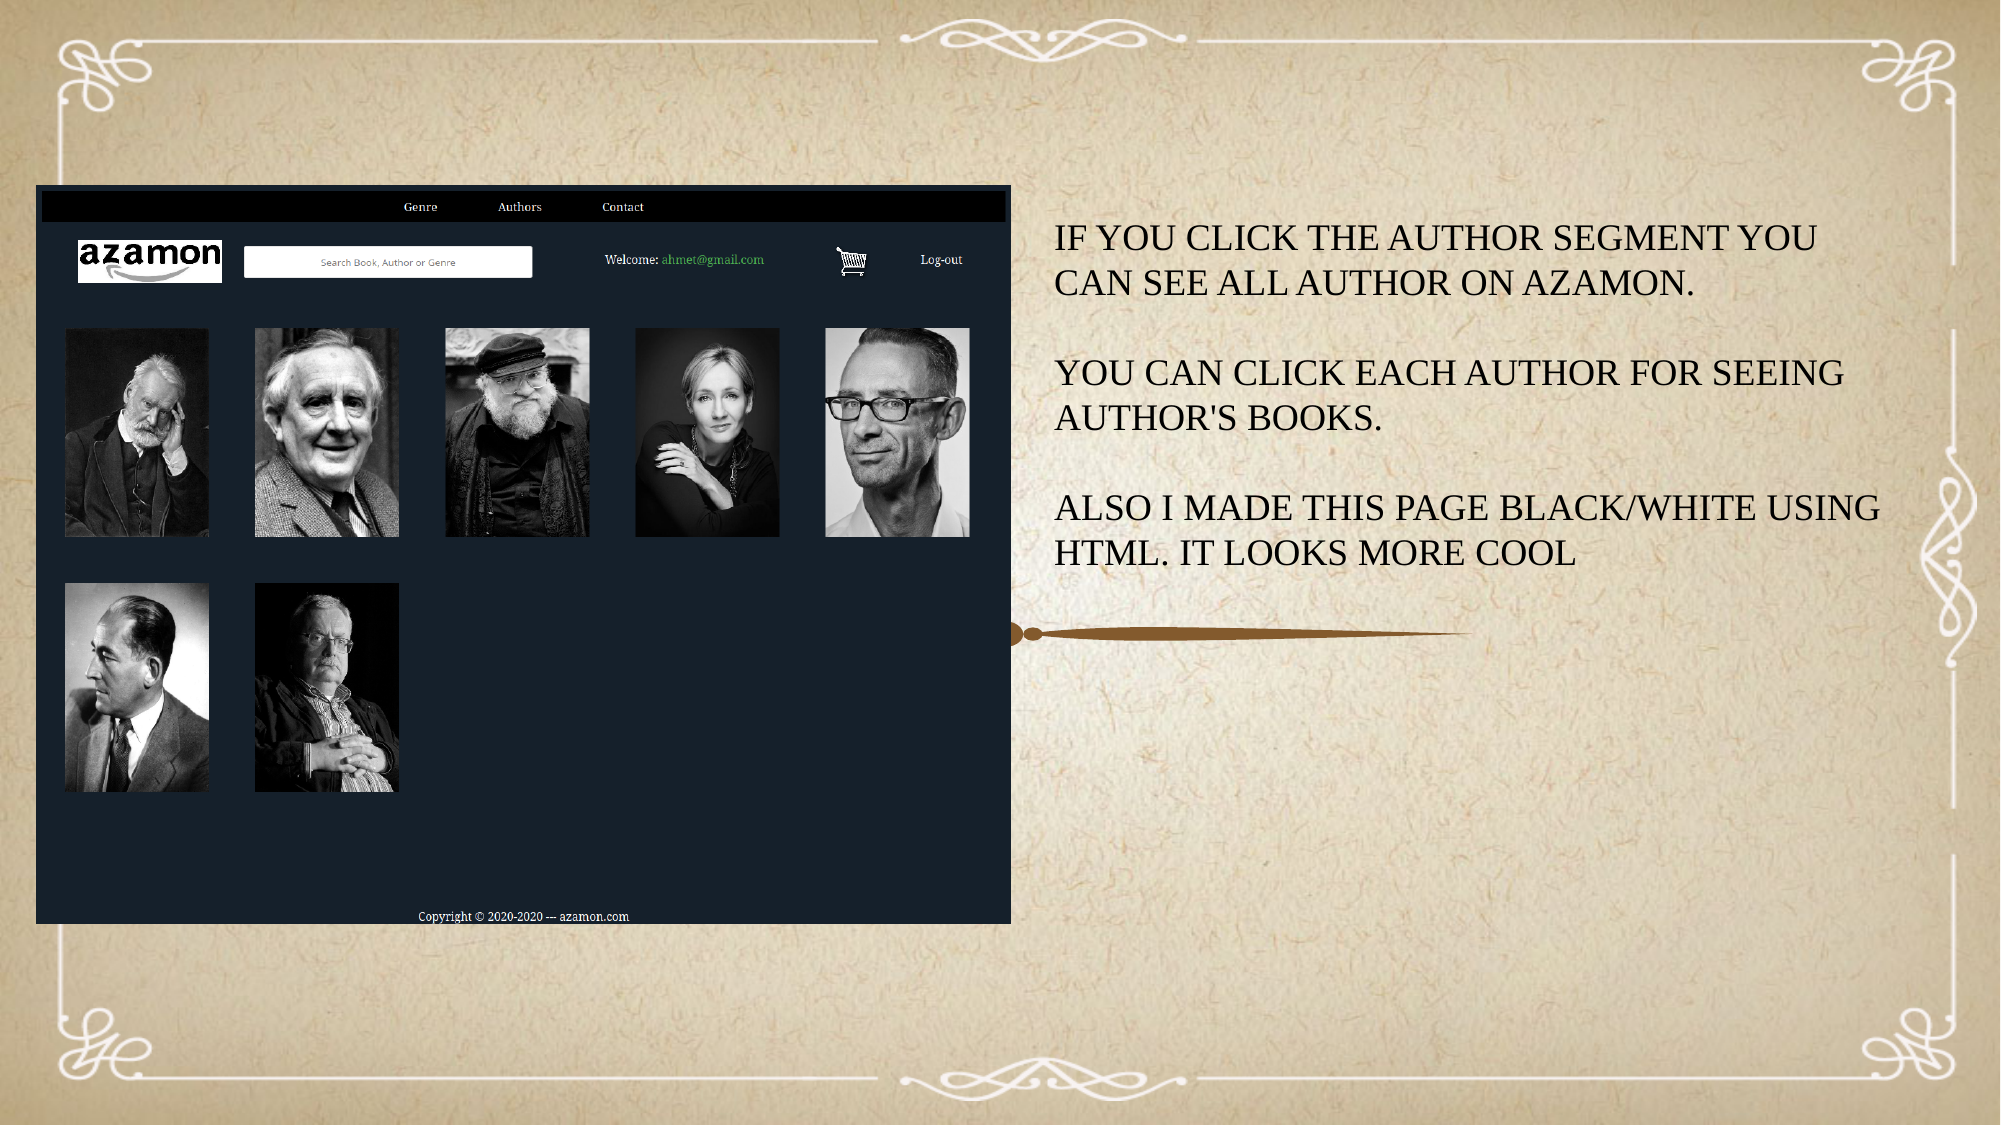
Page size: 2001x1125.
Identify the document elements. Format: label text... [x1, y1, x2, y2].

text_box IF YOU CLICK THE AUTHOR SEGMENT YOU CAN SEE ALL AUTHOR ON AZAMON. YOU CAN CLICK EACH AUTHOR FOR SEEING AUTHOR'S BOOKS. ALSO I MADE THIS PAGE BLACK/WHITE USING HTML. IT LOOKS MORE COOL [1039, 70, 1919, 581]
picture [0, 0, 2001, 1125]
